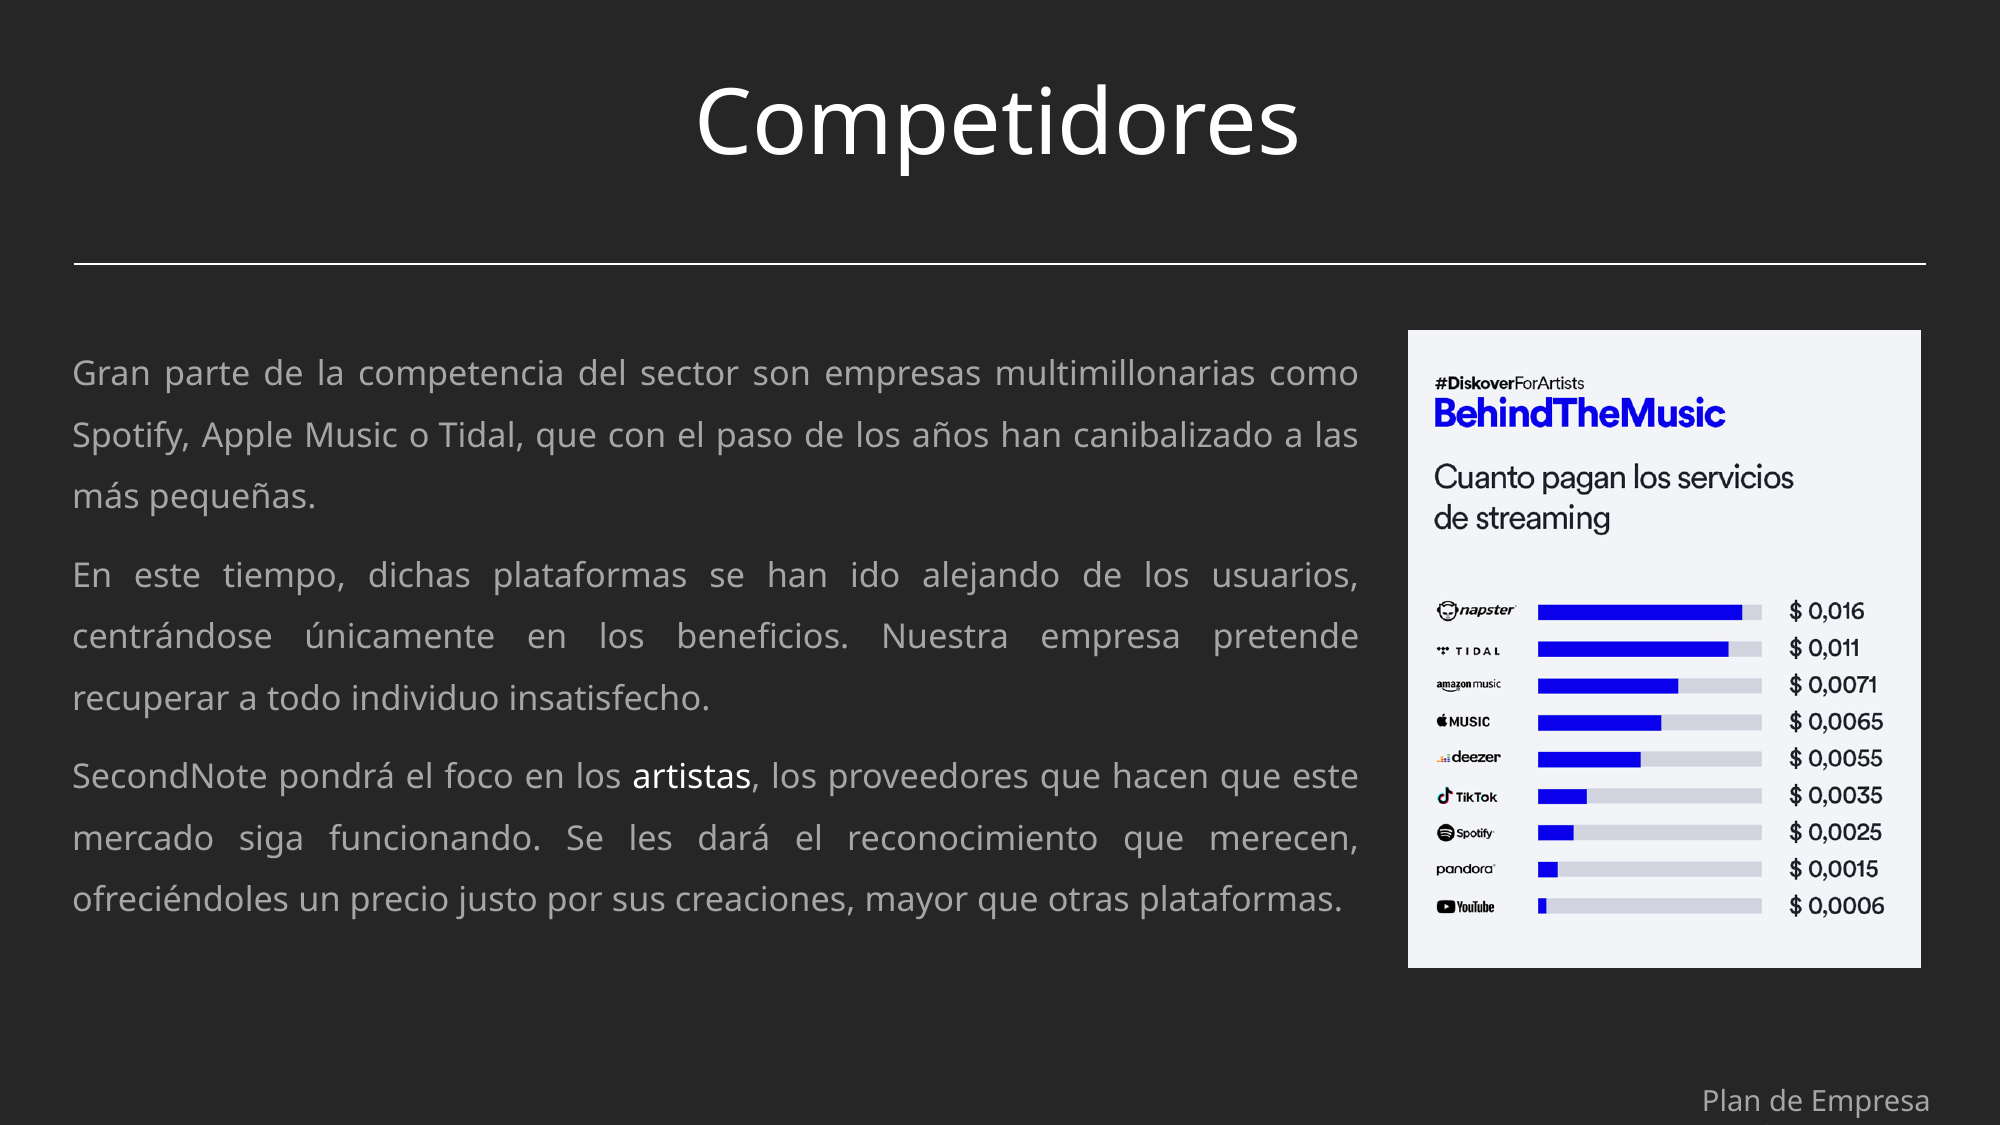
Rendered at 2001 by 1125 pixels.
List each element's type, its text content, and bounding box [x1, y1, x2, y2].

picture [1408, 330, 1921, 968]
title Competidores [71, 33, 1925, 203]
text_box Plan de Empresa G1M1W7 [1633, 1074, 2000, 1125]
list Gran parte de la competencia del sector son empresas multimillonarias como Spotify, Apple Music o Tidal, que con el paso de los años han canibalizado a las más pequeñas. En este tiempo, dichas plataformas se han ido alejando de los usuarios, centrándose únicamente en los beneficios. Nuestra empresa pretende recuperar a todo individuo insatisfecho. SecondNote pondrá el foco en los artistas, los proveedores que hacen que este mercado siga funcionando. Se les dará el reconocimiento que merecen, ofreciéndoles un precio justo por sus creaciones, mayor que otras plataformas. [71, 331, 1375, 972]
